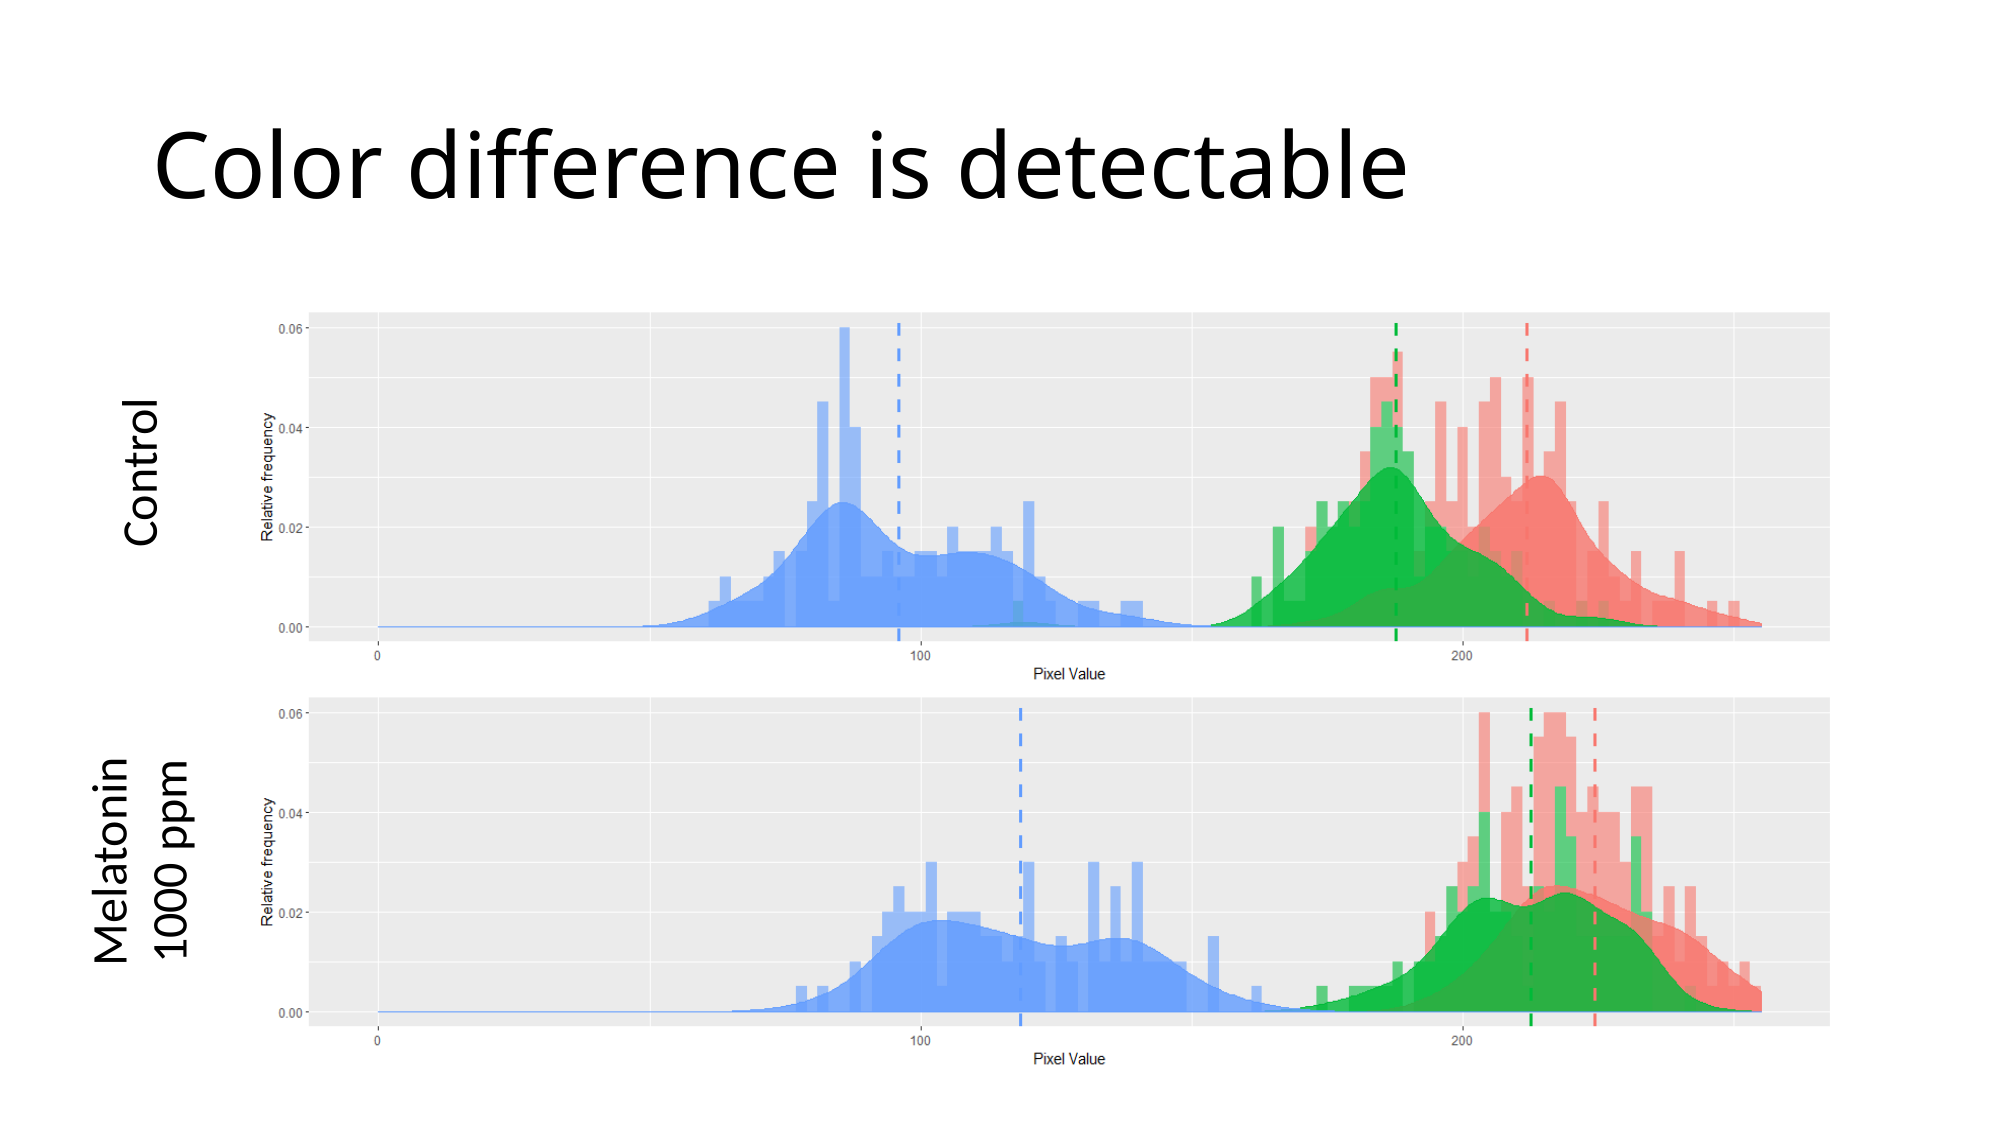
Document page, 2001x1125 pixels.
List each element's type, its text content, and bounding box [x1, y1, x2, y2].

text_box Control [99, 354, 175, 563]
title Color difference is detectable [137, 59, 1863, 278]
picture [252, 305, 1838, 1076]
text_box Melatonin 1000 ppm [69, 726, 204, 997]
